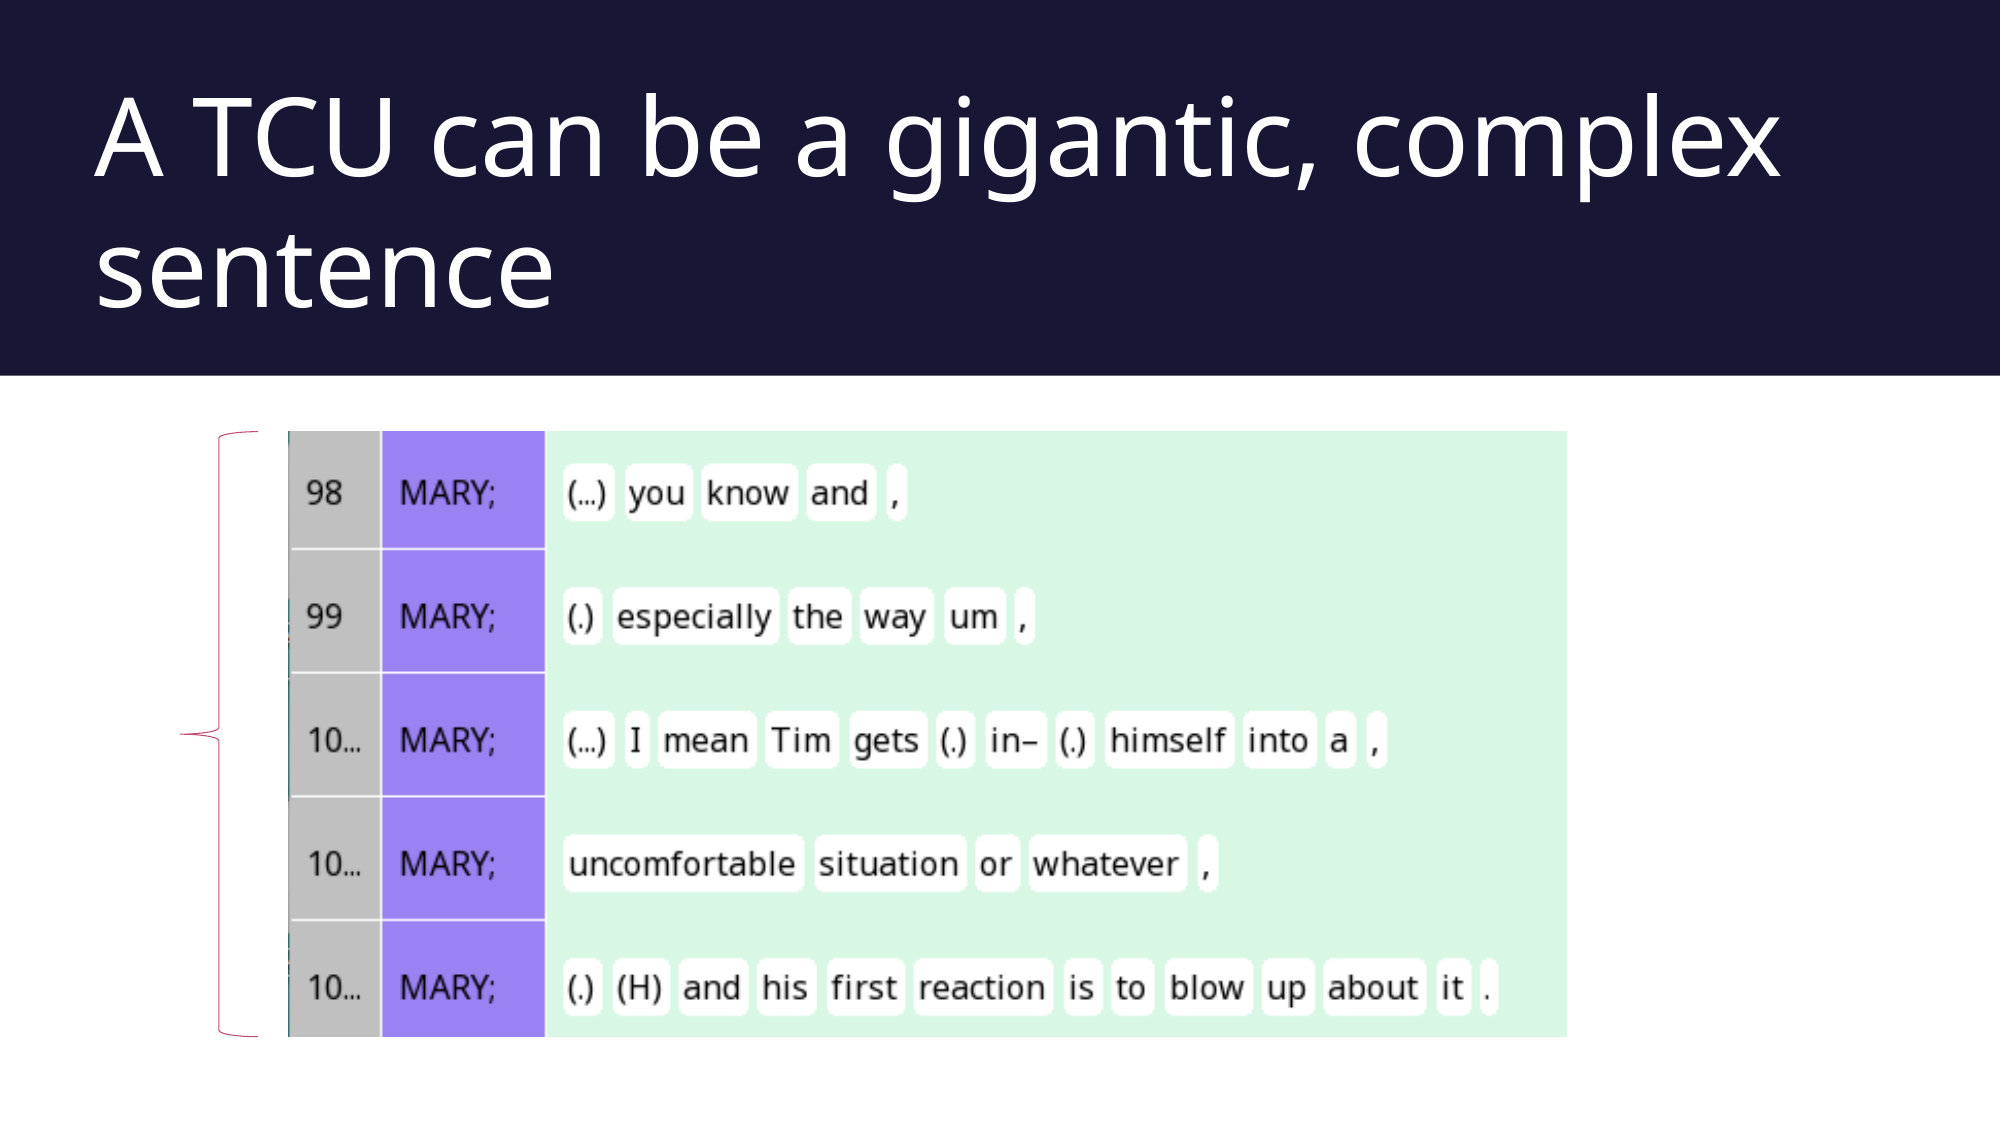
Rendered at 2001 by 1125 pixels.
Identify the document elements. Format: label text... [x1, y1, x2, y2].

picture [288, 431, 1567, 1037]
title A TCU can be a gigantic, complex sentence [79, 59, 1863, 337]
text_box [179, 431, 258, 1038]
